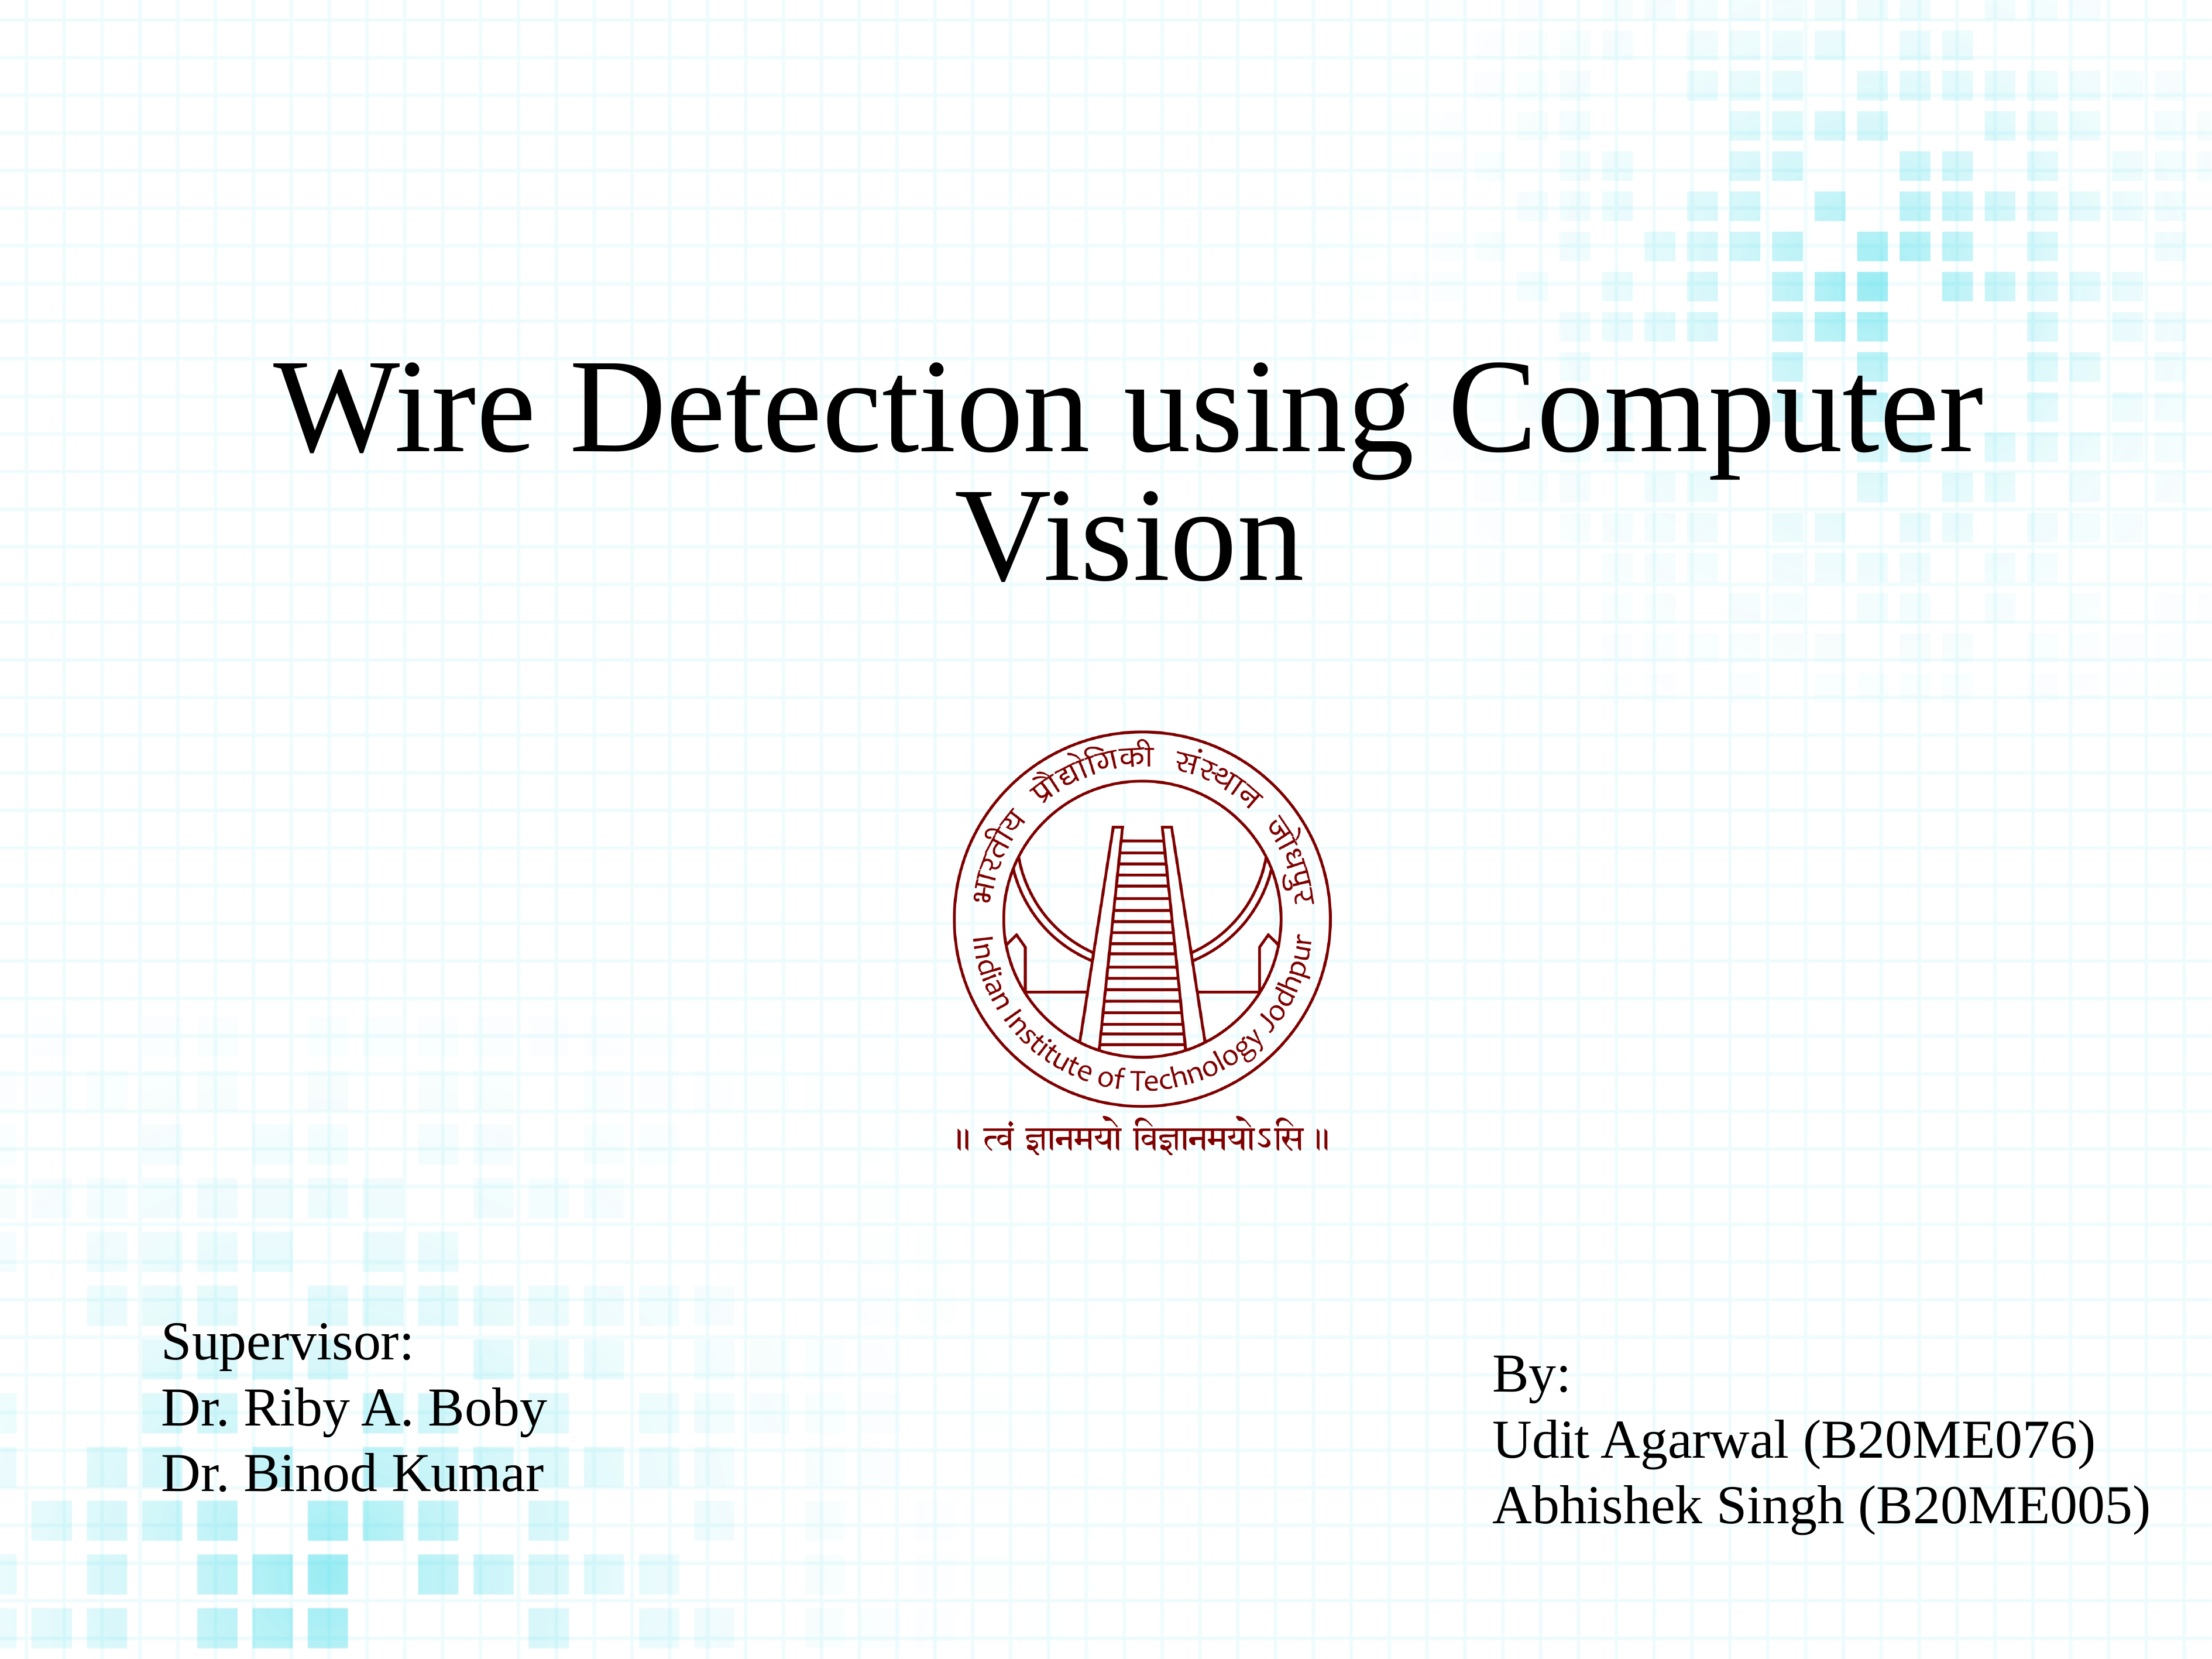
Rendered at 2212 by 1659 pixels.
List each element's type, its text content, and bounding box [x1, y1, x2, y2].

subtitle Supervisor: Dr. Riby A. Boby Dr. Binod Kumar [136, 1328, 635, 1545]
picture [0, 0, 2212, 1659]
text_box By: Udit Agarwal (B20ME076) Abhishek Singh (B20ME005) [1483, 1328, 2212, 1544]
title Wire Detection using Computer Vision [160, 301, 2099, 653]
